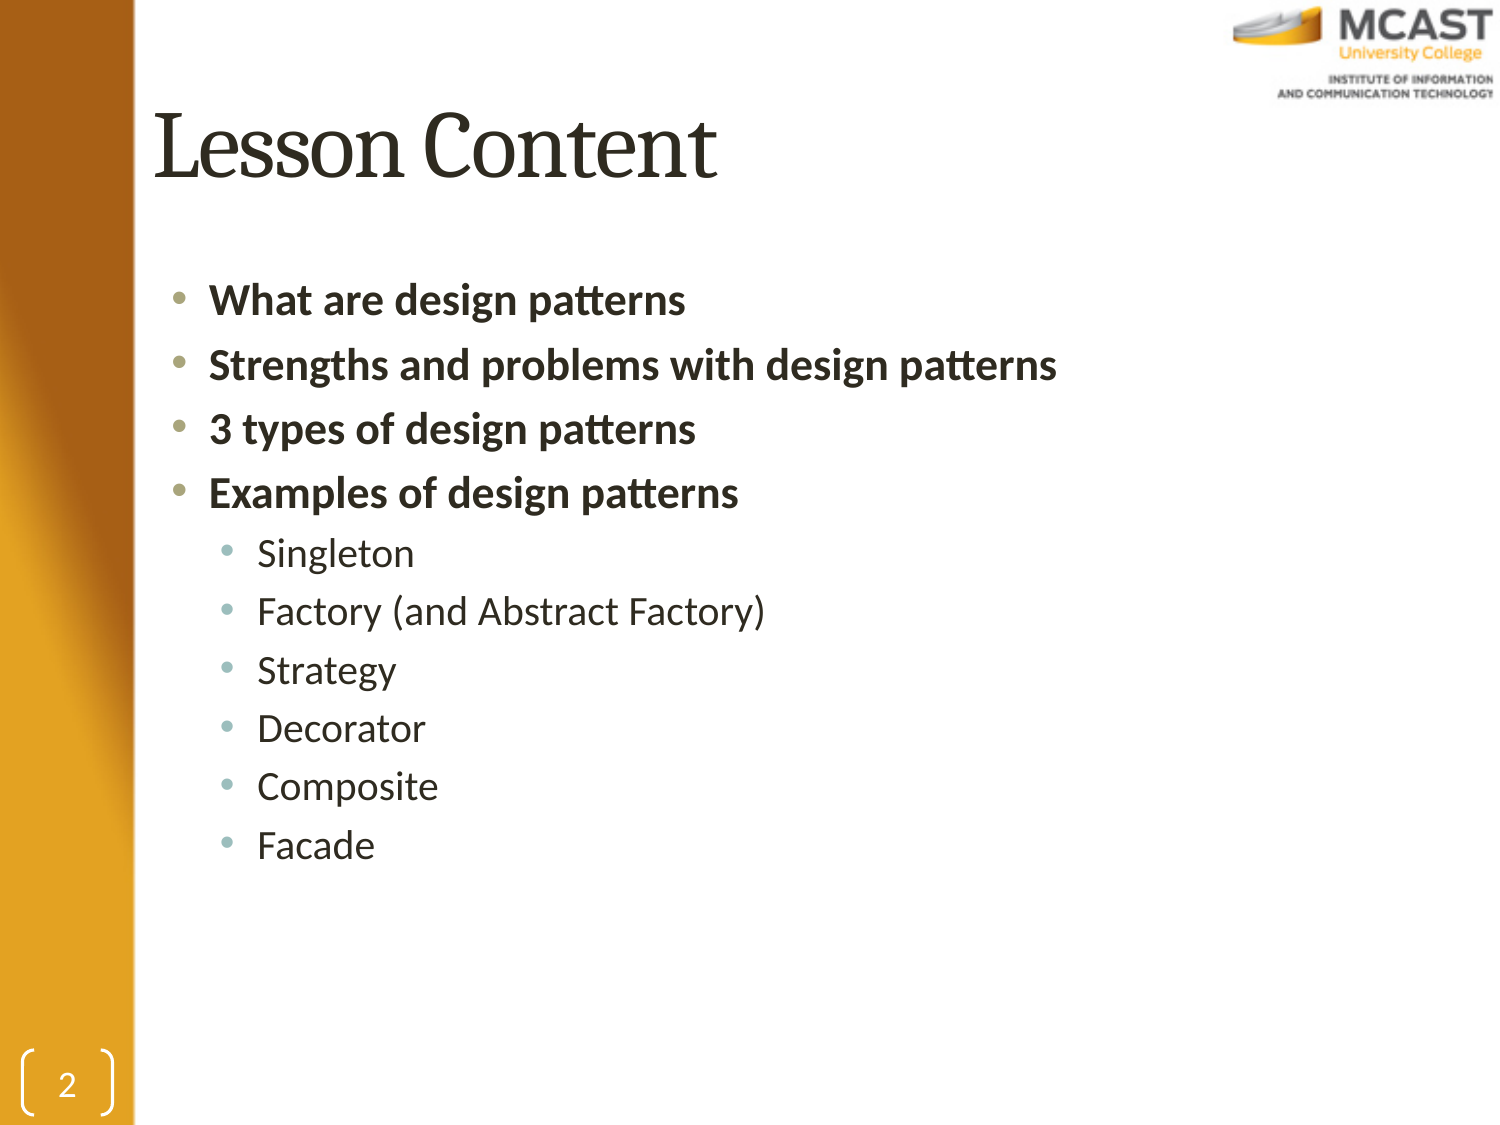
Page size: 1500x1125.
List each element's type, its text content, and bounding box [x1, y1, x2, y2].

picture [0, 0, 1500, 1125]
slide_number 2 [20, 1048, 115, 1117]
title Lesson Content [137, 45, 1263, 233]
list What are design patterns Strengths and problems with design patterns 3 types of design patterns Examples of design patterns Singleton Factory (and Abstract Factory) Strategy Decorator Composite Facade [137, 262, 1500, 1050]
